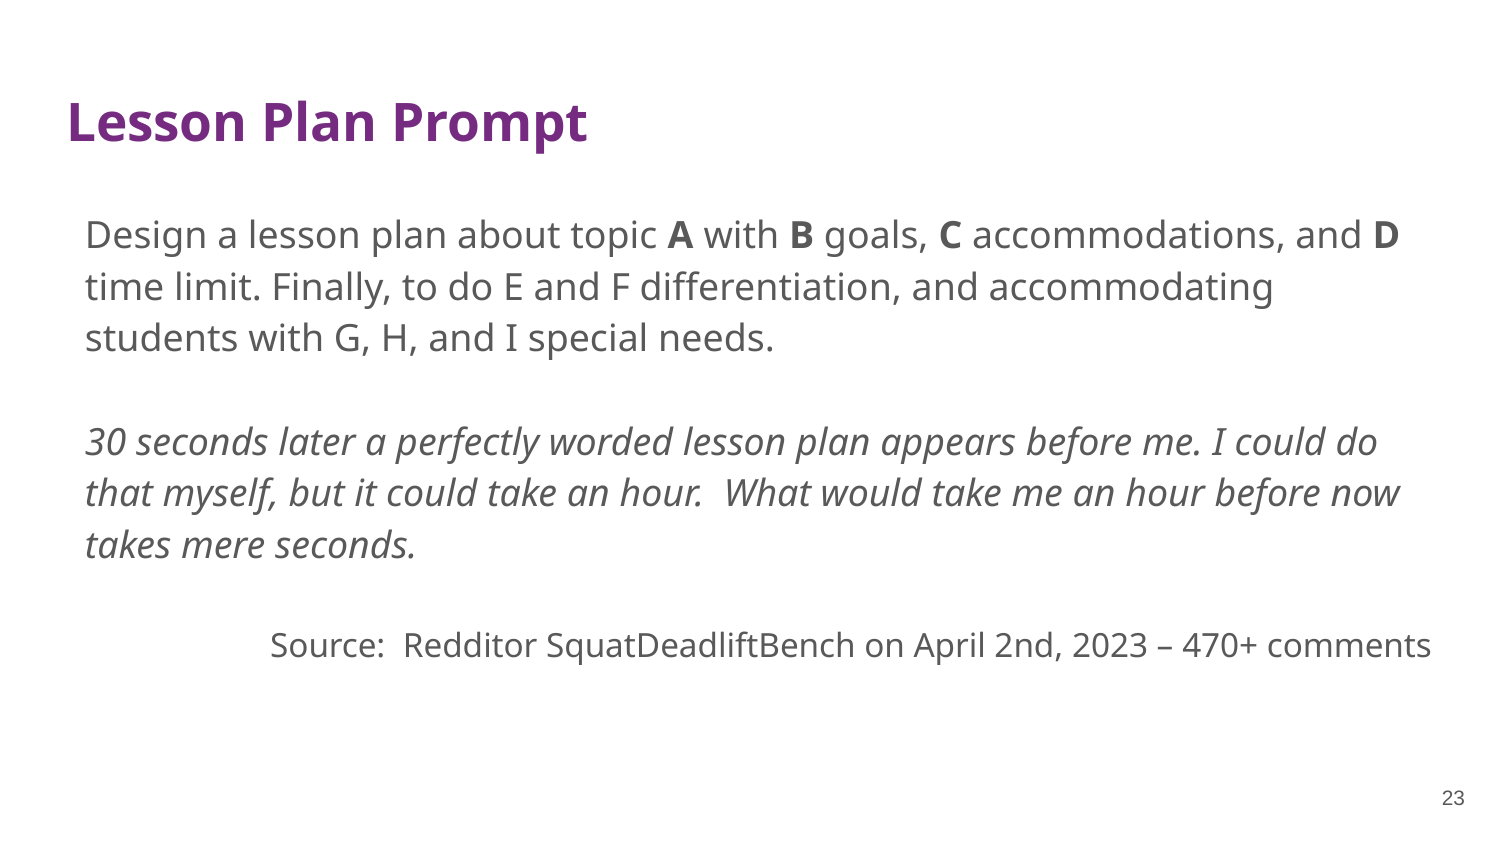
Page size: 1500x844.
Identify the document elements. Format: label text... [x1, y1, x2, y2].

slide_number 23 [1389, 764, 1480, 830]
list Design a lesson plan about topic A with B goals, C accommodations, and D time limit. Finally, to do E and F differentiation, and accommodating students with G, H, and I special needs. 30 seconds later a perfectly worded lesson plan appears before me. I could do that myself, but it could take an hour. What would take me an hour before now takes mere seconds. Source: Redditor SquatDeadliftBench on April 2nd, 2023 – 470+ comments [51, 189, 1449, 750]
title Lesson Plan Prompt [51, 72, 1449, 167]
